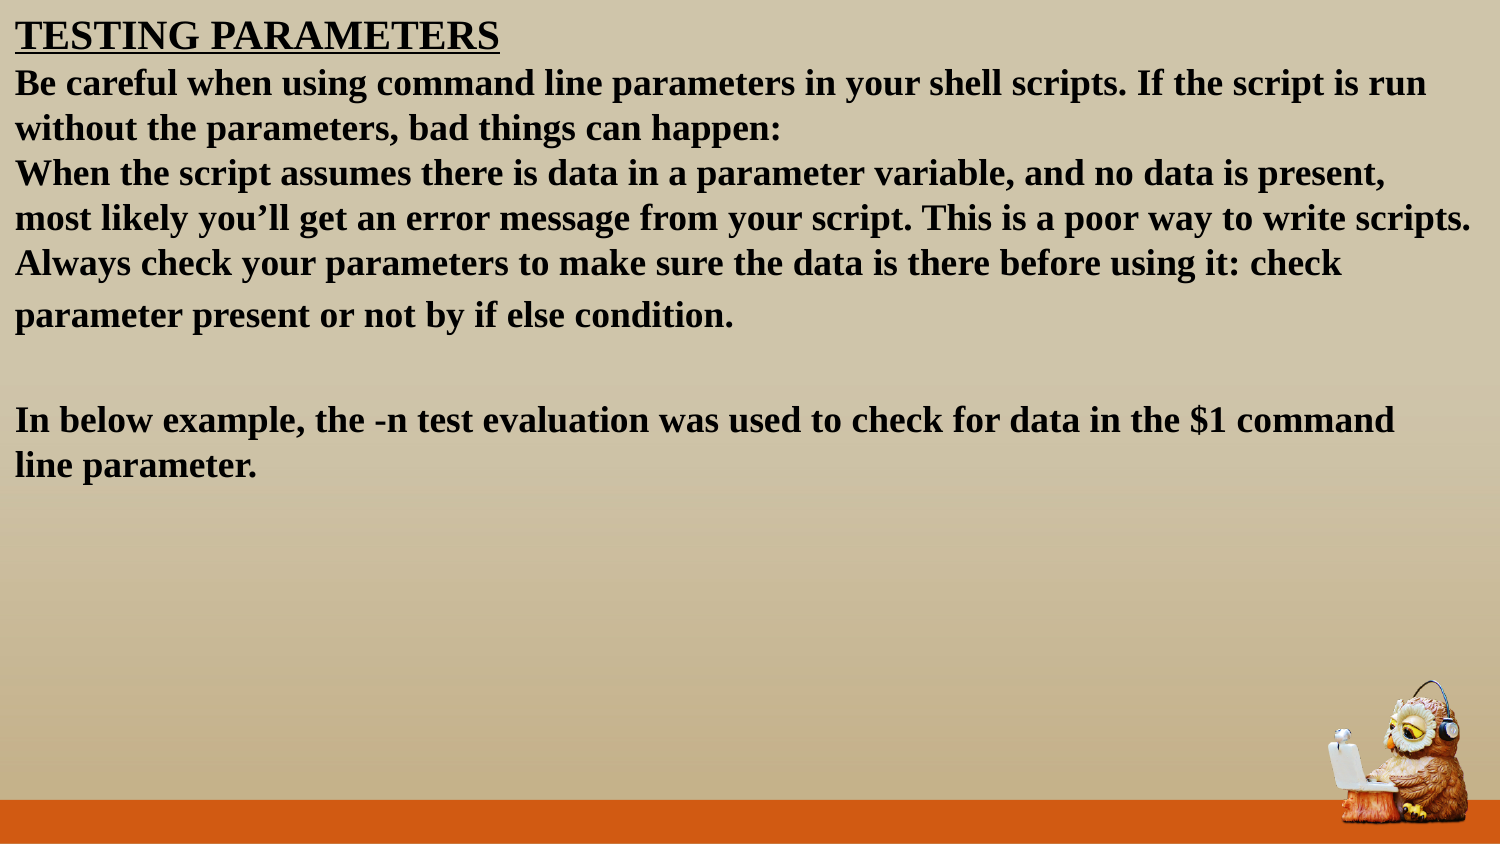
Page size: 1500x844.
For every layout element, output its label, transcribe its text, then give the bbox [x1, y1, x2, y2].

list TESTING PARAMETERS Be careful when using command line parameters in your shell scripts. If the script is run without the parameters, bad things can happen: When the script assumes there is data in a parameter variable, and no data is present, most likely you’ll get an error message from your script. This is a poor way to write scripts. Always check your parameters to make sure the data is there before using it: check parameter present or not by if else condition. In below example, the -n test evaluation was used to check for data in the $1 command line parameter. [0, 0, 1500, 800]
picture [1328, 800, 1468, 826]
